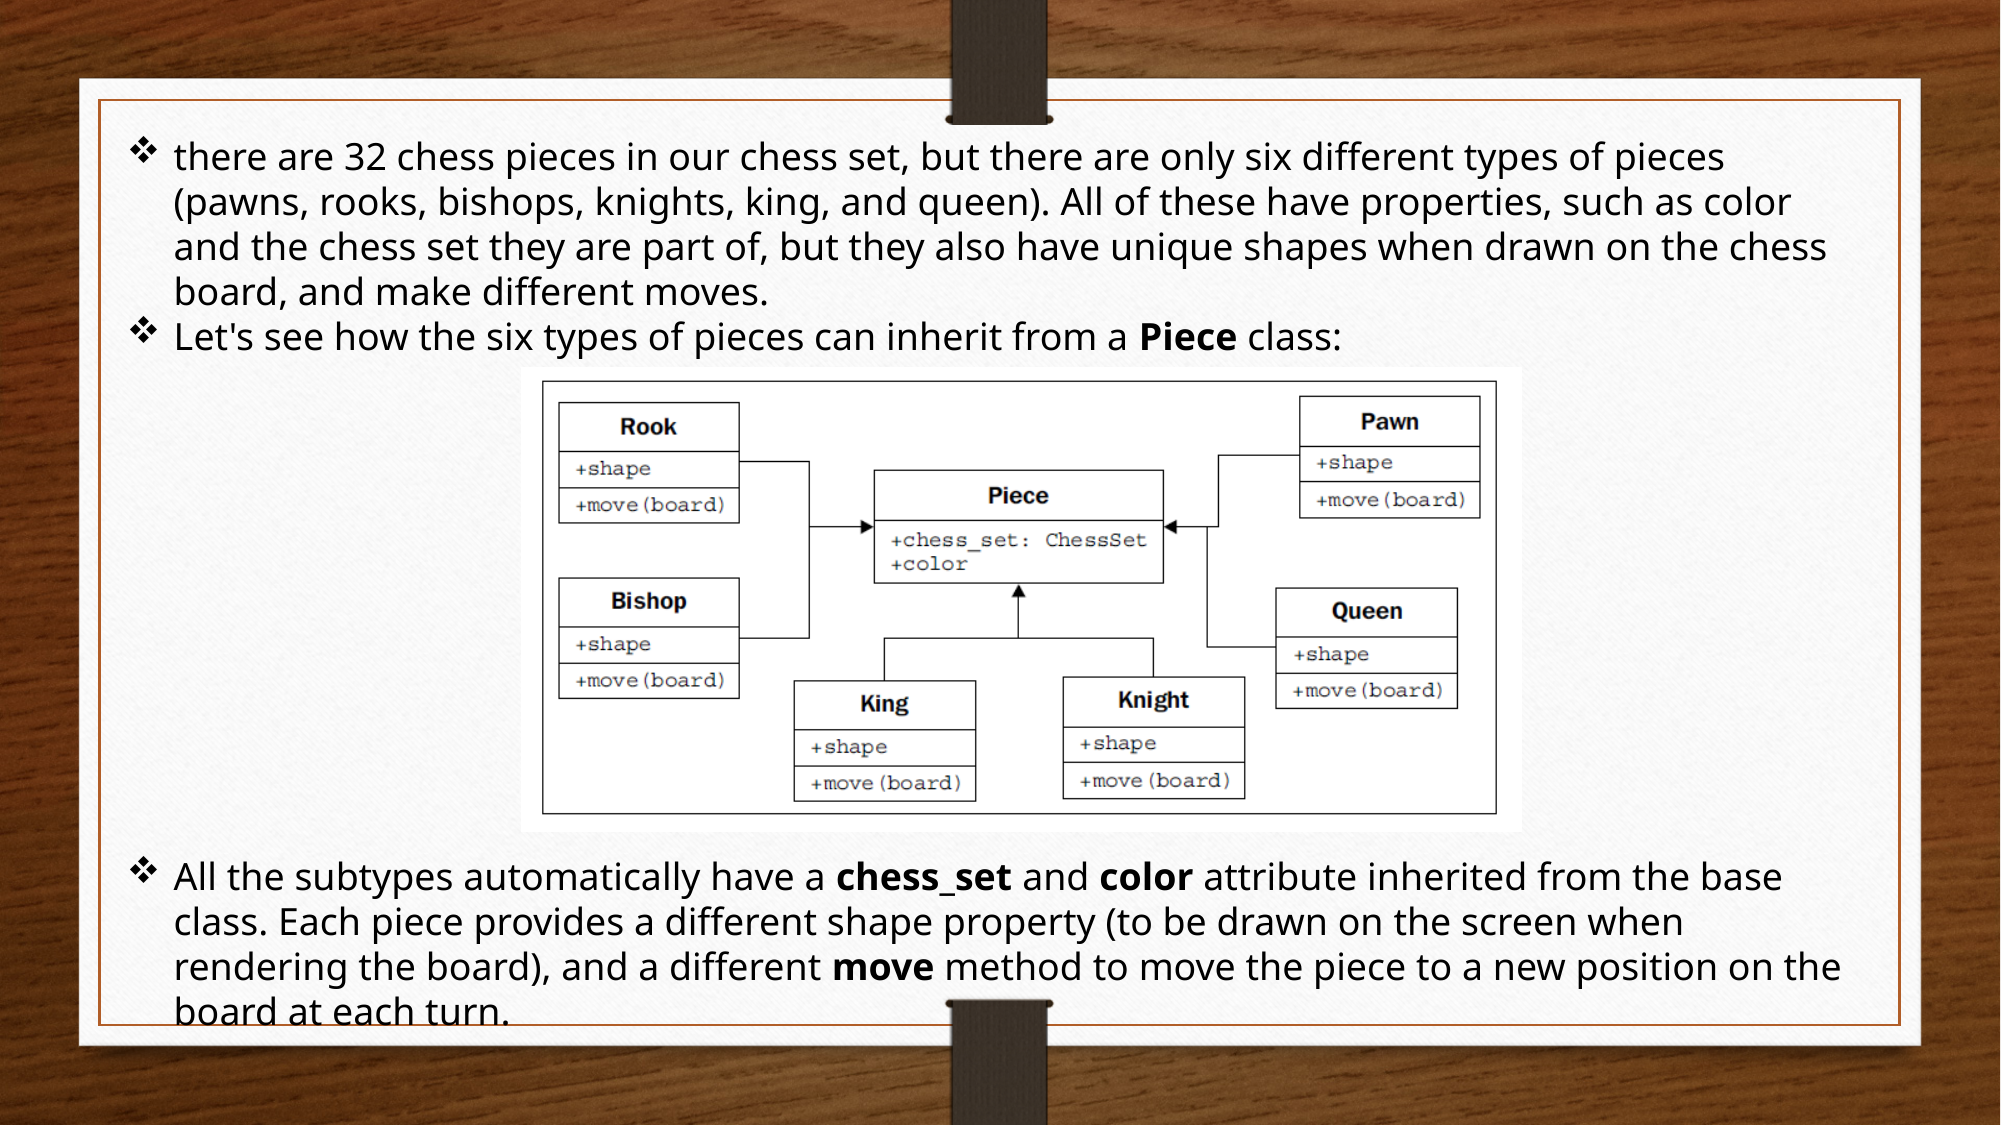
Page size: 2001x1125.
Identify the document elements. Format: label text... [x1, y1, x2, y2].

picture [0, 0, 948, 1125]
picture [521, 367, 1523, 832]
picture [949, 0, 2001, 1125]
picture [101, 101, 948, 1024]
text_box there are 32 chess pieces in our chess set, but there are only six different types of pieces (pawns, rooks, bishops, knights, king, and queen). All of these have properties, such as color and the chess set they are part of, but they also have unique shapes when drawn on the chess board, and make different moves. Let's see how the six types of pieces can inherit from a Piece class: All the subtypes automatically have a chess_set and color attribute inherited from the base class. Each piece provides a different shape property (to be drawn on the screen when rendering the board), and a different move method to move the piece to a new position on the board at each turn. [112, 125, 1885, 1040]
